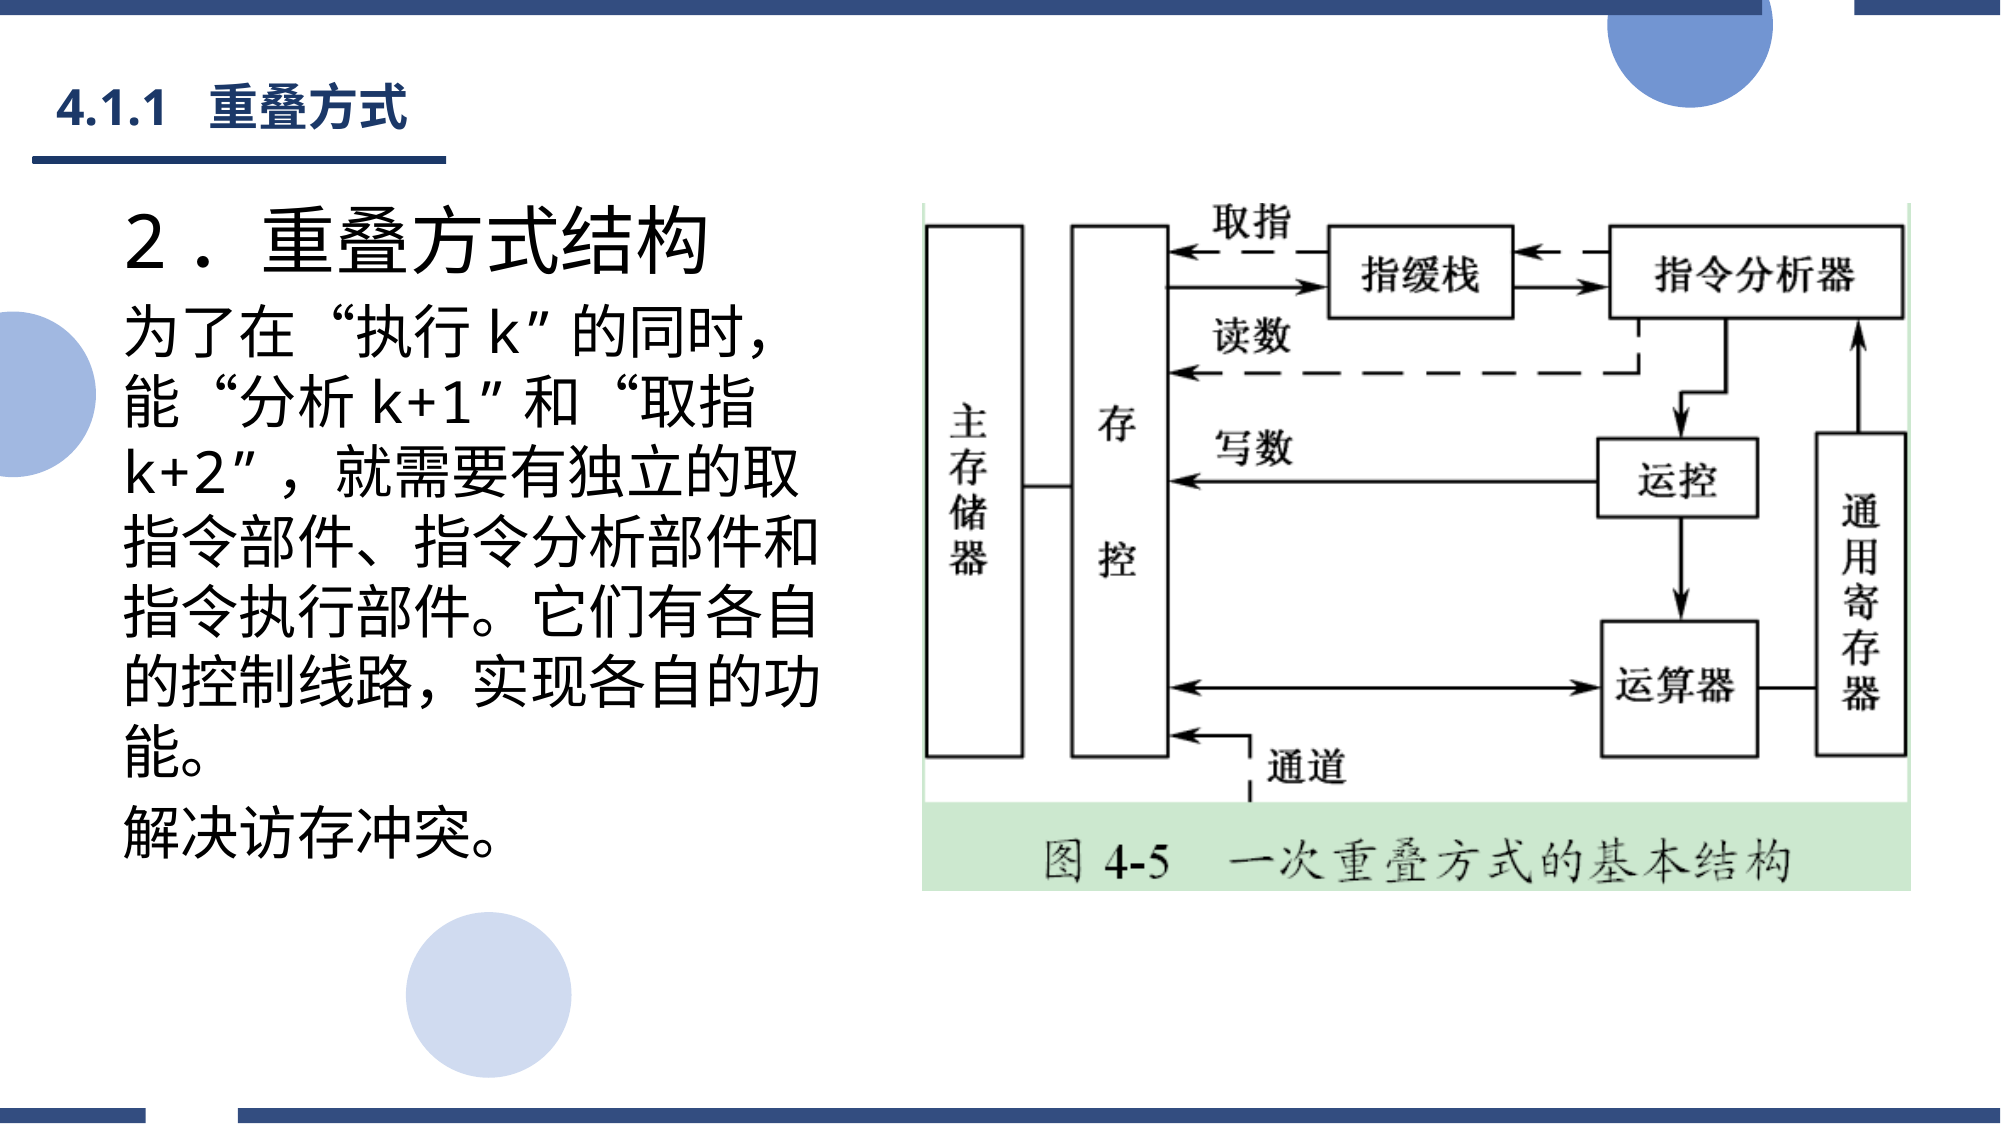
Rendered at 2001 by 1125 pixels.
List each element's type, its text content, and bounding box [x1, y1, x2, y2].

picture [922, 203, 1911, 891]
text_box 2．重叠方式结构 为了在“执行k”的同时，能“分析k+1”和“取指k+2”，就需要有独立的取指令部件、指令分析部件和指令执行部件。它们有各自的控制线路，实现各自的功能。 解决访存冲突。 [107, 185, 845, 874]
text_box 4.1.1 重叠方式 [41, 67, 578, 152]
